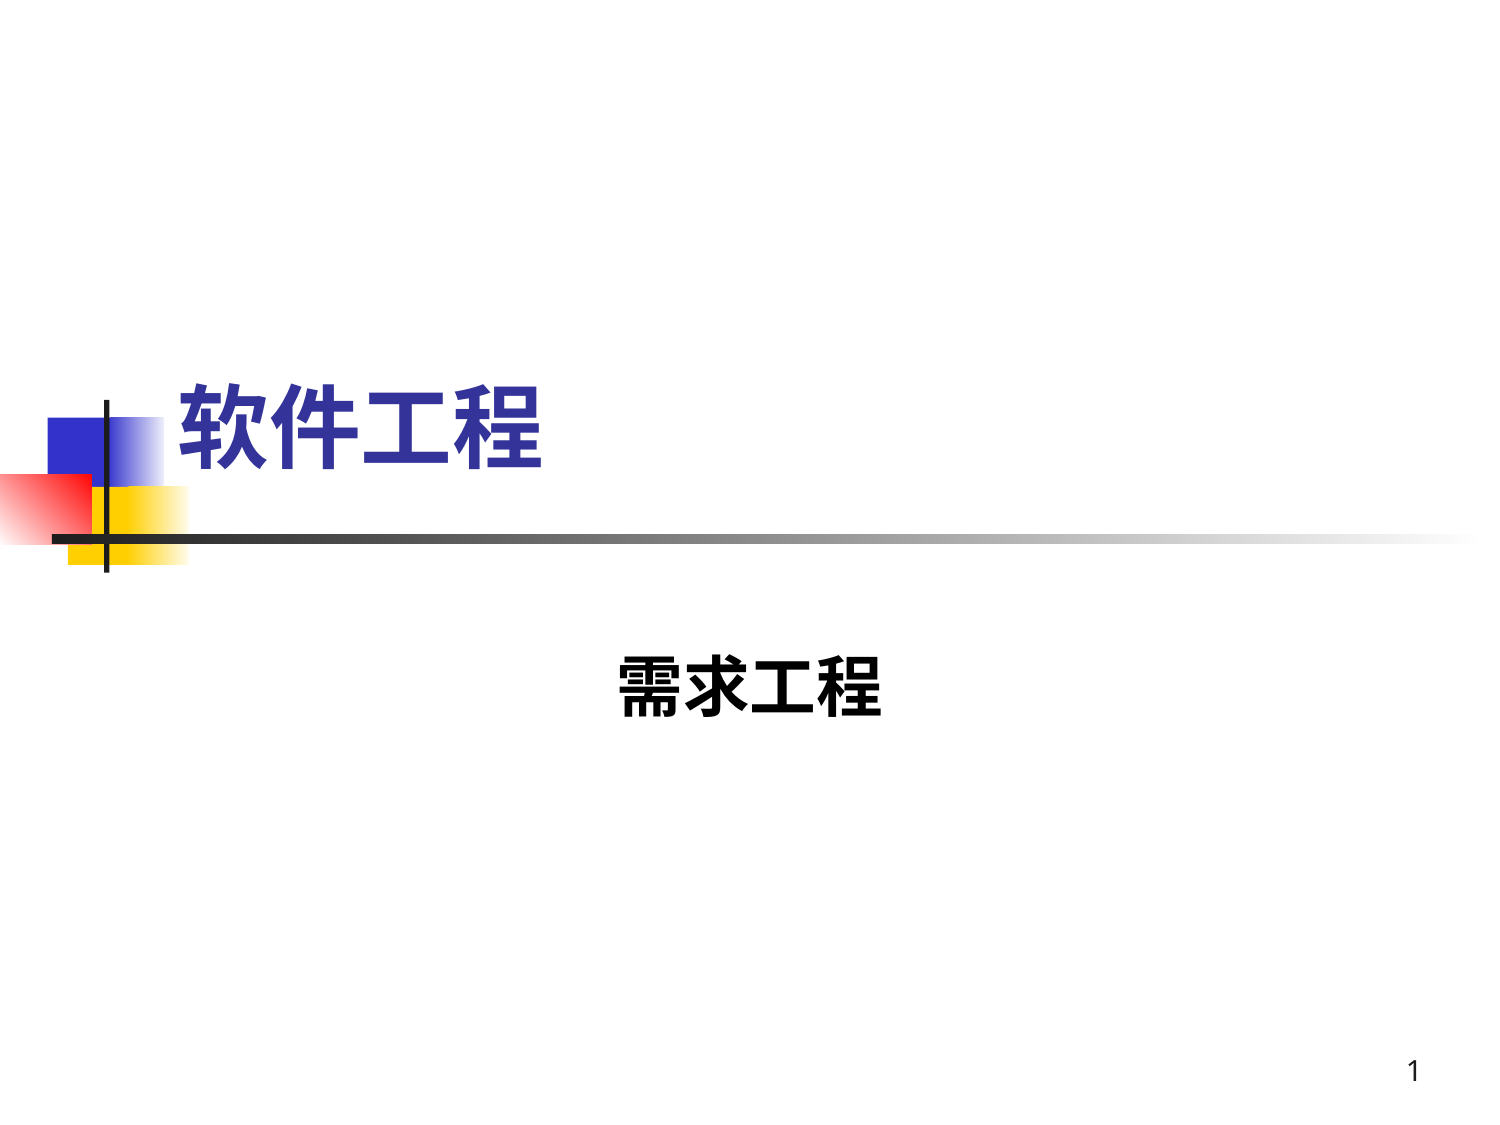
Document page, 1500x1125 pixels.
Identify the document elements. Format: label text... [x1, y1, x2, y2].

slide_number 1 [1125, 1025, 1438, 1100]
subtitle 需求工程 [225, 637, 1275, 925]
title 软件工程 [162, 299, 1438, 488]
